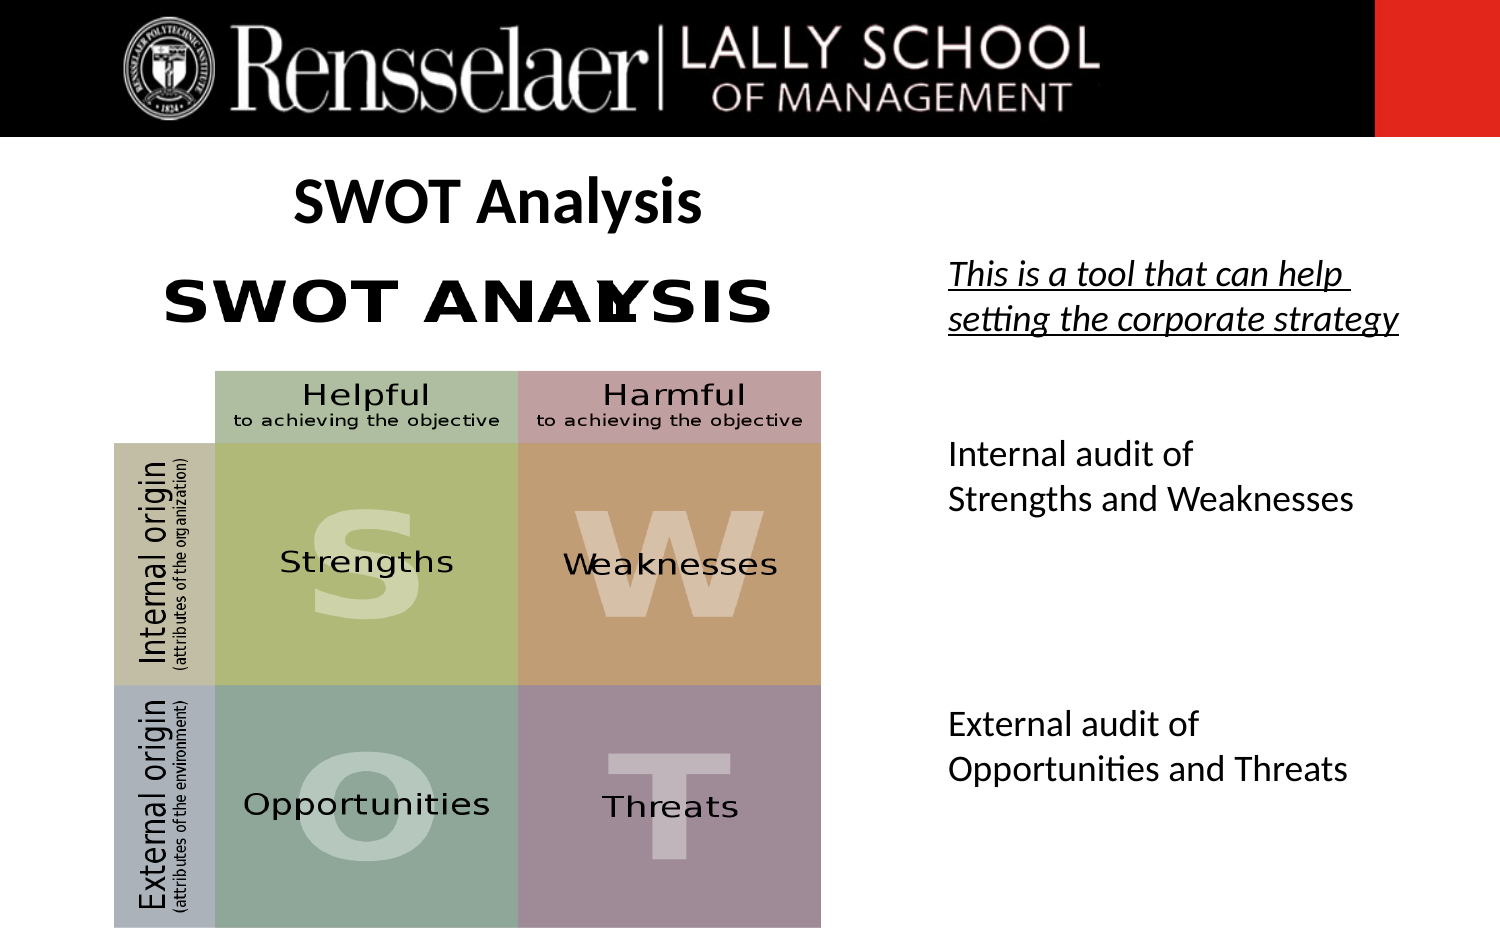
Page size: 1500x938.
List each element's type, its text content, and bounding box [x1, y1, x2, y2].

picture [63, 240, 871, 938]
text_box This is a tool that can help setting the corporate strategy [933, 241, 1415, 346]
text_box Internal audit of Strengths and Weaknesses External audit of Opportunities and Threats [933, 421, 1381, 797]
picture [0, 0, 1500, 137]
text_box SWOT Analysis [279, 149, 719, 240]
